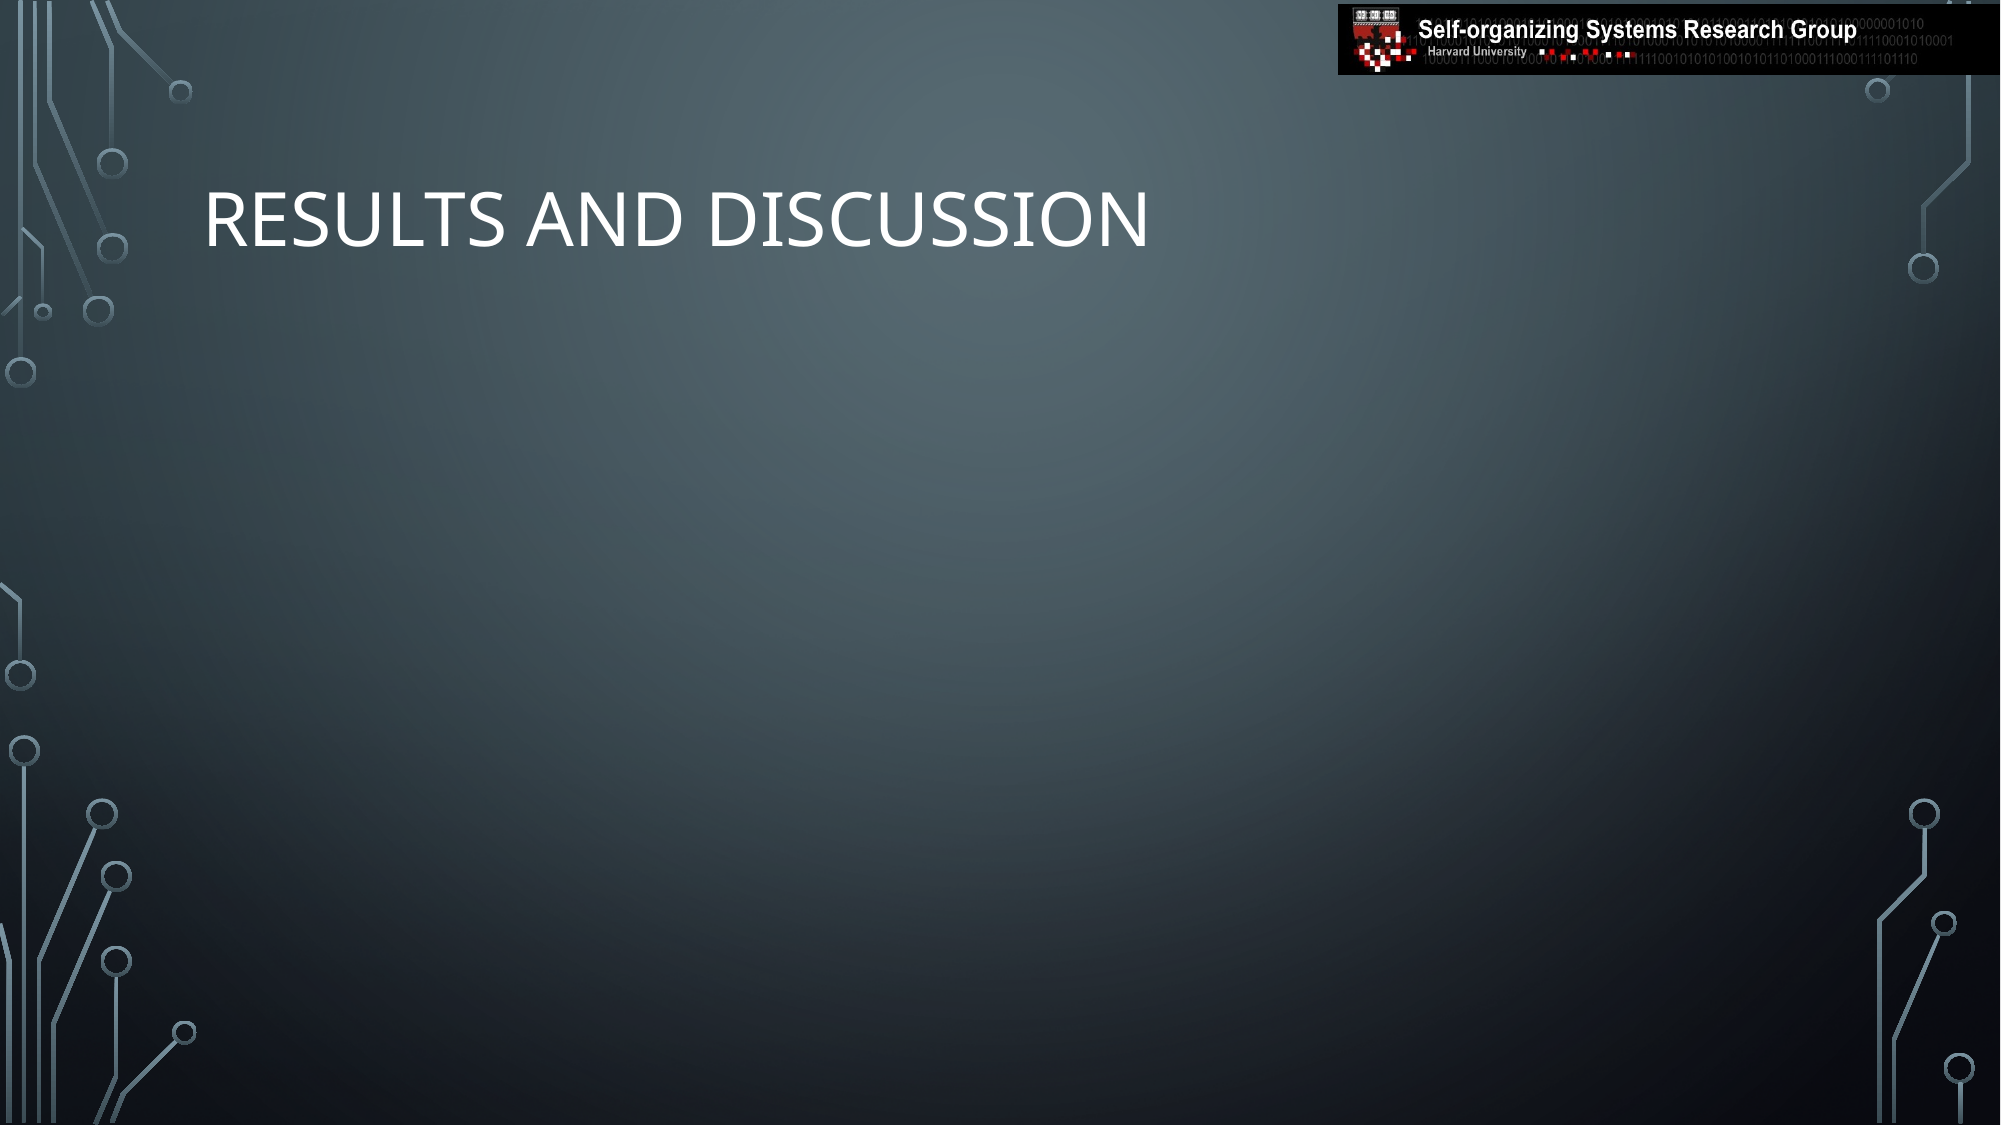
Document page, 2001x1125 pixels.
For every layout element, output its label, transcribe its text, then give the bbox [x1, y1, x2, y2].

picture [1338, 4, 2000, 75]
title Results and Discussion [187, 101, 1813, 344]
